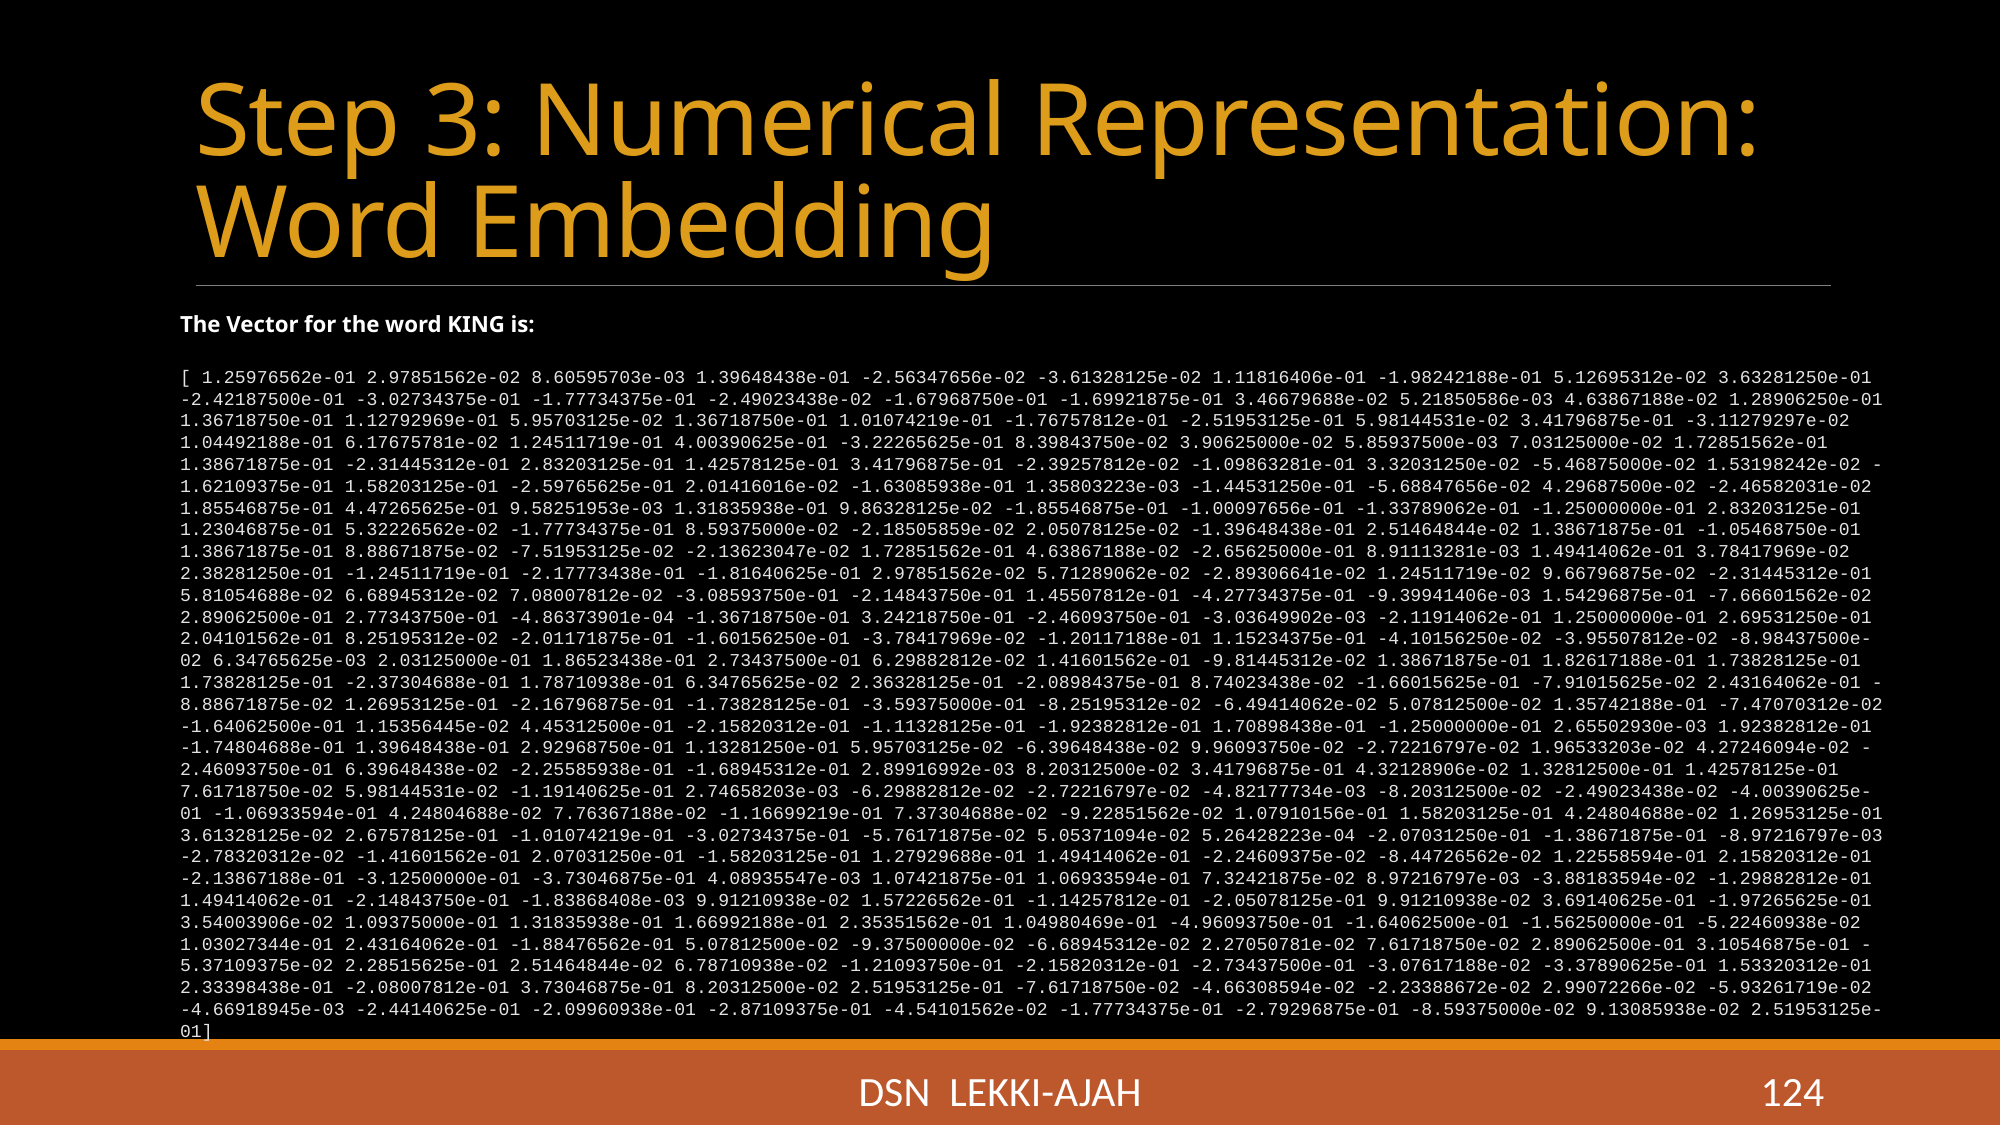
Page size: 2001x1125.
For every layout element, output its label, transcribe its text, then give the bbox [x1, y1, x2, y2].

title Step 3: Numerical Representation: Word Embedding [180, 47, 1830, 285]
footer DSN LEKKI-AJAH [604, 1059, 1396, 1120]
slide_number 124 [1624, 1059, 1840, 1120]
list The Vector for the word KING is: [ 1.25976562e-01 2.97851562e-02 8.60595703e-03 1.39648438e-01 -2.56347656e-02 -3.61328125e-02 1.11816406e-01 -1.98242188e-01 5.12695312e-02 3.63281250e-01 -2.42187500e-01 -3.02734375e-01 -1.77734375e-01 -2.49023438e-02 -1.67968750e-01 -1.69921875e-01 3.46679688e-02 5.21850586e-03 4.63867188e-02 1.28906250e-01 1.36718750e-01 1.12792969e-01 5.95703125e-02 1.36718750e-01 1.01074219e-01 -1.76757812e-01 -2.51953125e-01 5.98144531e-02 3.41796875e-01 -3.11279297e-02 1.04492188e-01 6.17675781e-02 1.24511719e-01 4.00390625e-01 -3.22265625e-01 8.39843750e-02 3.90625000e-02 5.85937500e-03 7.03125000e-02 1.72851562e-01 1.38671875e-01 -2.31445312e-01 2.83203125e-01 1.42578125e-01 3.41796875e-01 -2.39257812e-02 -1.09863281e-01 3.32031250e-02 -5.46875000e-02 1.53198242e-02 -1.62109375e-01 1.58203125e-01 -2.59765625e-01 2.01416016e-02 -1.63085938e-01 1.35803223e-03 -1.44531250e-01 -5.68847656e-02 4.29687500e-02 -2.46582031e-02 1.85546875e-01 4.47265625e-01 9.58251953e-03 1.31835938e-01 9.86328125e-02 -1.85546875e-01 -1.00097656e-01 -1.33789062e-01 -1.25000000e-01 2.83203125e-01 1.23046875e-01 5.32226562e-02 -1.77734375e-01 8.59375000e-02 -2.18505859e-02 2.05078125e-02 -1.39648438e-01 2.51464844e-02 1.38671875e-01 -1.05468750e-01 1.38671875e-01 8.88671875e-02 -7.51953125e-02 -2.13623047e-02 1.72851562e-01 4.63867188e-02 -2.65625000e-01 8.91113281e-03 1.49414062e-01 3.78417969e-02 2.38281250e-01 -1.24511719e-01 -2.17773438e-01 -1.81640625e-01 2.97851562e-02 5.71289062e-02 -2.89306641e-02 1.24511719e-02 9.66796875e-02 -2.31445312e-01 5.81054688e-02 6.68945312e-02 7.08007812e-02 -3.08593750e-01 -2.14843750e-01 1.45507812e-01 -4.27734375e-01 -9.39941406e-03 1.54296875e-01 -7.66601562e-02 2.89062500e-01 2.77343750e-01 -4.86373901e-04 -1.36718750e-01 3.24218750e-01 -2.46093750e-01 -3.03649902e-03 -2.11914062e-01 1.25000000e-01 2.69531250e-01 2.04101562e-01 8.25195312e-02 -2.01171875e-01 -1.60156250e-01 -3.78417969e-02 -1.20117188e-01 1.15234375e-01 -4.10156250e-02 -3.95507812e-02 -8.98437500e-02 6.34765625e-03 2.03125000e-01 1.86523438e-01 2.73437500e-01 6.29882812e-02 1.41601562e-01 -9.81445312e-02 1.38671875e-01 1.82617188e-01 1.73828125e-01 1.73828125e-01 -2.37304688e-01 1.78710938e-01 6.34765625e-02 2.36328125e-01 -2.08984375e-01 8.74023438e-02 -1.66015625e-01 -7.91015625e-02 2.43164062e-01 -8.88671875e-02 1.26953125e-01 -2.16796875e-01 -1.73828125e-01 -3.59375000e-01 -8.25195312e-02 -6.49414062e-02 5.07812500e-02 1.35742188e-01 -7.47070312e-02 -1.64062500e-01 1.15356445e-02 4.45312500e-01 -2.15820312e-01 -1.11328125e-01 -1.92382812e-01 1.70898438e-01 -1.25000000e-01 2.65502930e-03 1.92382812e-01 -1.74804688e-01 1.39648438e-01 2.92968750e-01 1.13281250e-01 5.95703125e-02 -6.39648438e-02 9.96093750e-02 -2.72216797e-02 1.96533203e-02 4.27246094e-02 -2.46093750e-01 6.39648438e-02 -2.25585938e-01 -1.68945312e-01 2.89916992e-03 8.20312500e-02 3.41796875e-01 4.32128906e-02 1.32812500e-01 1.42578125e-01 7.61718750e-02 5.98144531e-02 -1.19140625e-01 2.74658203e-03 -6.29882812e-02 -2.72216797e-02 -4.82177734e-03 -8.20312500e-02 -2.49023438e-02 -4.00390625e-01 -1.06933594e-01 4.24804688e-02 7.76367188e-02 -1.16699219e-01 7.37304688e-02 -9.22851562e-02 1.07910156e-01 1.58203125e-01 4.24804688e-02 1.26953125e-01 3.61328125e-02 2.67578125e-01 -1.01074219e-01 -3.02734375e-01 -5.76171875e-02 5.05371094e-02 5.26428223e-04 -2.07031250e-01 -1.38671875e-01 -8.97216797e-03 -2.78320312e-02 -1.41601562e-01 2.07031250e-01 -1.58203125e-01 1.27929688e-01 1.49414062e-01 -2.24609375e-02 -8.44726562e-02 1.22558594e-01 2.15820312e-01 -2.13867188e-01 -3.12500000e-01 -3.73046875e-01 4.08935547e-03 1.07421875e-01 1.06933594e-01 7.32421875e-02 8.97216797e-03 -3.88183594e-02 -1.29882812e-01 1.49414062e-01 -2.14843750e-01 -1.83868408e-03 9.91210938e-02 1.57226562e-01 -1.14257812e-01 -2.05078125e-01 9.91210938e-02 3.69140625e-01 -1.97265625e-01 3.54003906e-02 1.09375000e-01 1.31835938e-01 1.66992188e-01 2.35351562e-01 1.04980469e-01 -4.96093750e-01 -1.64062500e-01 -1.56250000e-01 -5.22460938e-02 1.03027344e-01 2.43164062e-01 -1.88476562e-01 5.07812500e-02 -9.37500000e-02 -6.68945312e-02 2.27050781e-02 7.61718750e-02 2.89062500e-01 3.10546875e-01 -5.37109375e-02 2.28515625e-01 2.51464844e-02 6.78710938e-02 -1.21093750e-01 -2.15820312e-01 -2.73437500e-01 -3.07617188e-02 -3.37890625e-01 1.53320312e-01 2.33398438e-01 -2.08007812e-01 3.73046875e-01 8.20312500e-02 2.51953125e-01 -7.61718750e-02 -4.66308594e-02 -2.23388672e-02 2.99072266e-02 -5.93261719e-02 -4.66918945e-03 -2.44140625e-01 -2.09960938e-01 -2.87109375e-01 -4.54101562e-02 -1.77734375e-01 -2.79296875e-01 -8.59375000e-02 9.13085938e-02 2.51953125e-01] [180, 302, 1891, 1054]
text_box [277, 919, 933, 1054]
